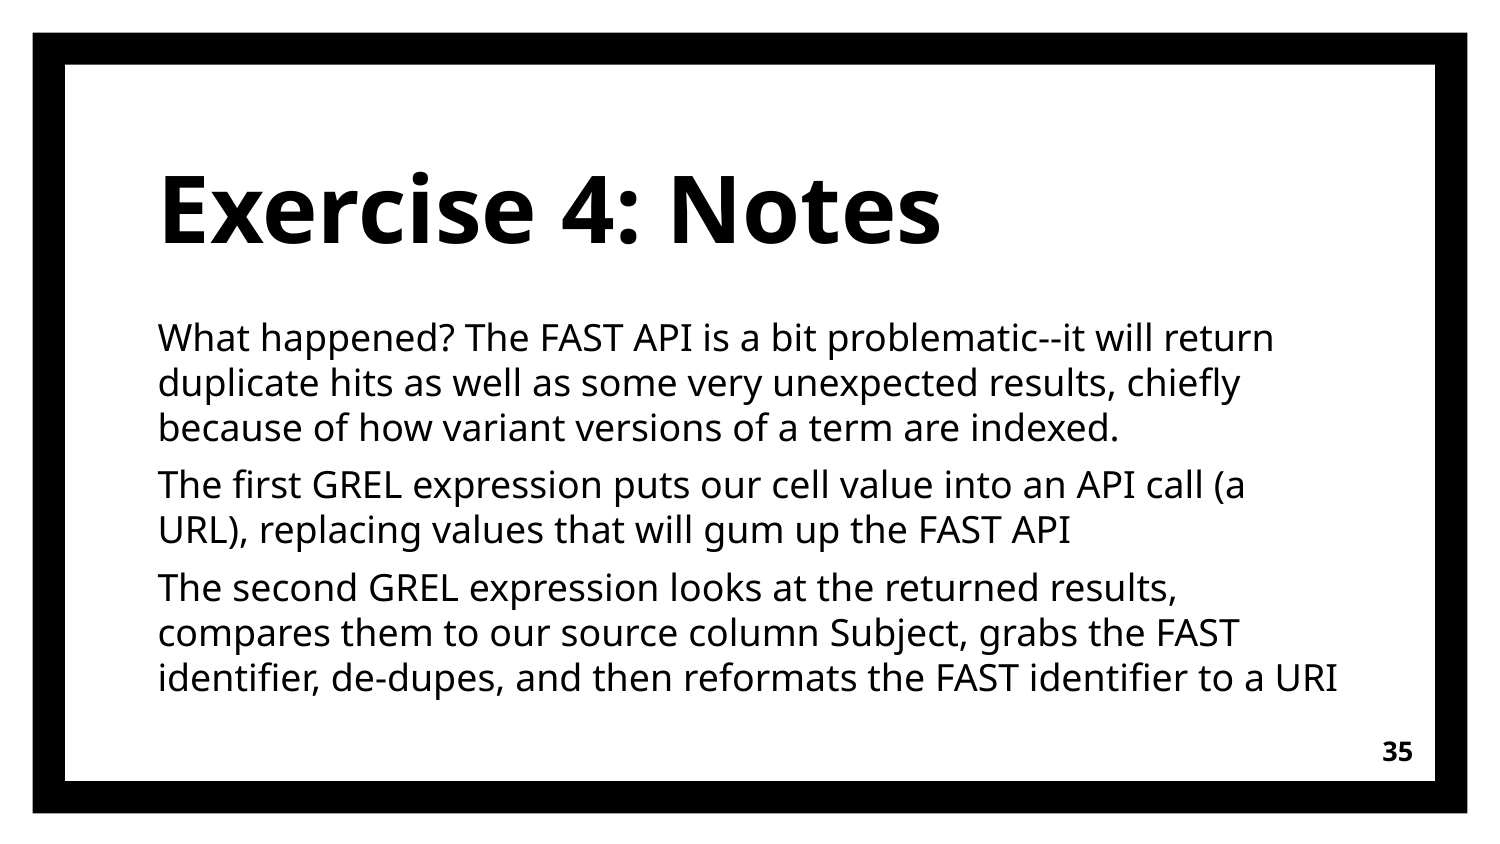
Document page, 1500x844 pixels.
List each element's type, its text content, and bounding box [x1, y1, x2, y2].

title Exercise 4: Notes [142, 134, 978, 286]
slide_number ‹#› [1338, 720, 1429, 786]
list What happened? The FAST API is a bit problematic--it will return duplicate hits as well as some very unexpected results, chiefly because of how variant versions of a term are indexed. The first GREL expression puts our cell value into an API call (a URL), replacing values that will gum up the FAST API The second GREL expression looks at the returned results, compares them to our source column Subject, grabs the FAST identifier, de-dupes, and then reformats the FAST identifier to a URI [142, 298, 1358, 709]
